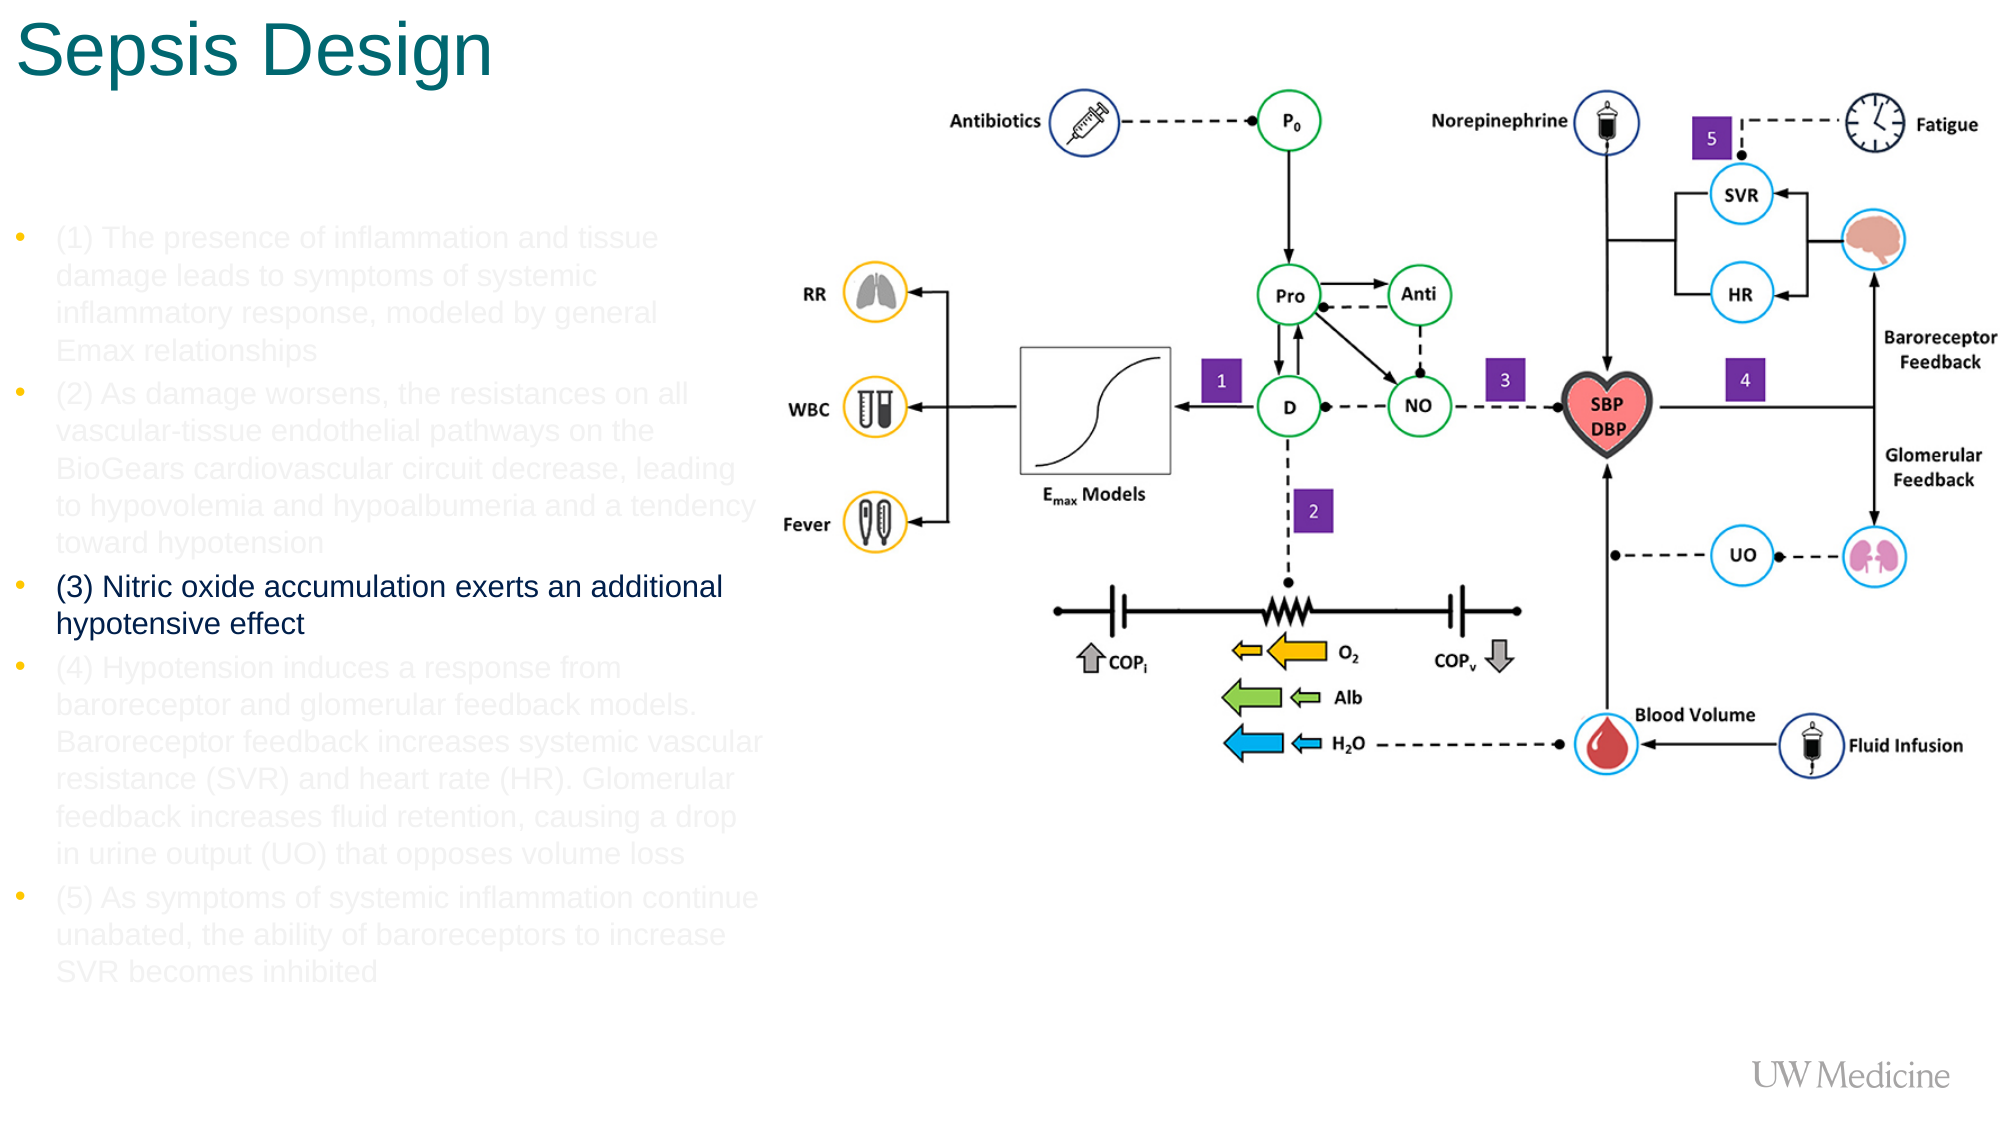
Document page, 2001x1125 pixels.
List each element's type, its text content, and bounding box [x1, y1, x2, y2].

text_box (1) The presence of inflammation and tissue damage leads to symptoms of systemic inflammatory response, modeled by general Emax relationships (2) As damage worsens, the resistances on all vascular-tissue endothelial pathways on the BioGears cardiovascular circuit decrease, leading to hypovolemia and hypoalbumeria and a tendency toward hypotension (3) Nitric oxide accumulation exerts an additional hypotensive effect (4) Hypotension induces a response from baroreceptor and glomerular feedback models. Baroreceptor feedback increases systemic vascular resistance (SVR) and heart rate (HR). Glomerular feedback increases fluid retention, causing a drop in urine output (UO) that opposes volume loss (5) As symptoms of systemic inflammation continue unabated, the ability of baroreceptors to increase SVR becomes inhibited [0, 171, 783, 1039]
picture [782, 86, 2000, 782]
title Sepsis Design [0, 0, 2000, 103]
